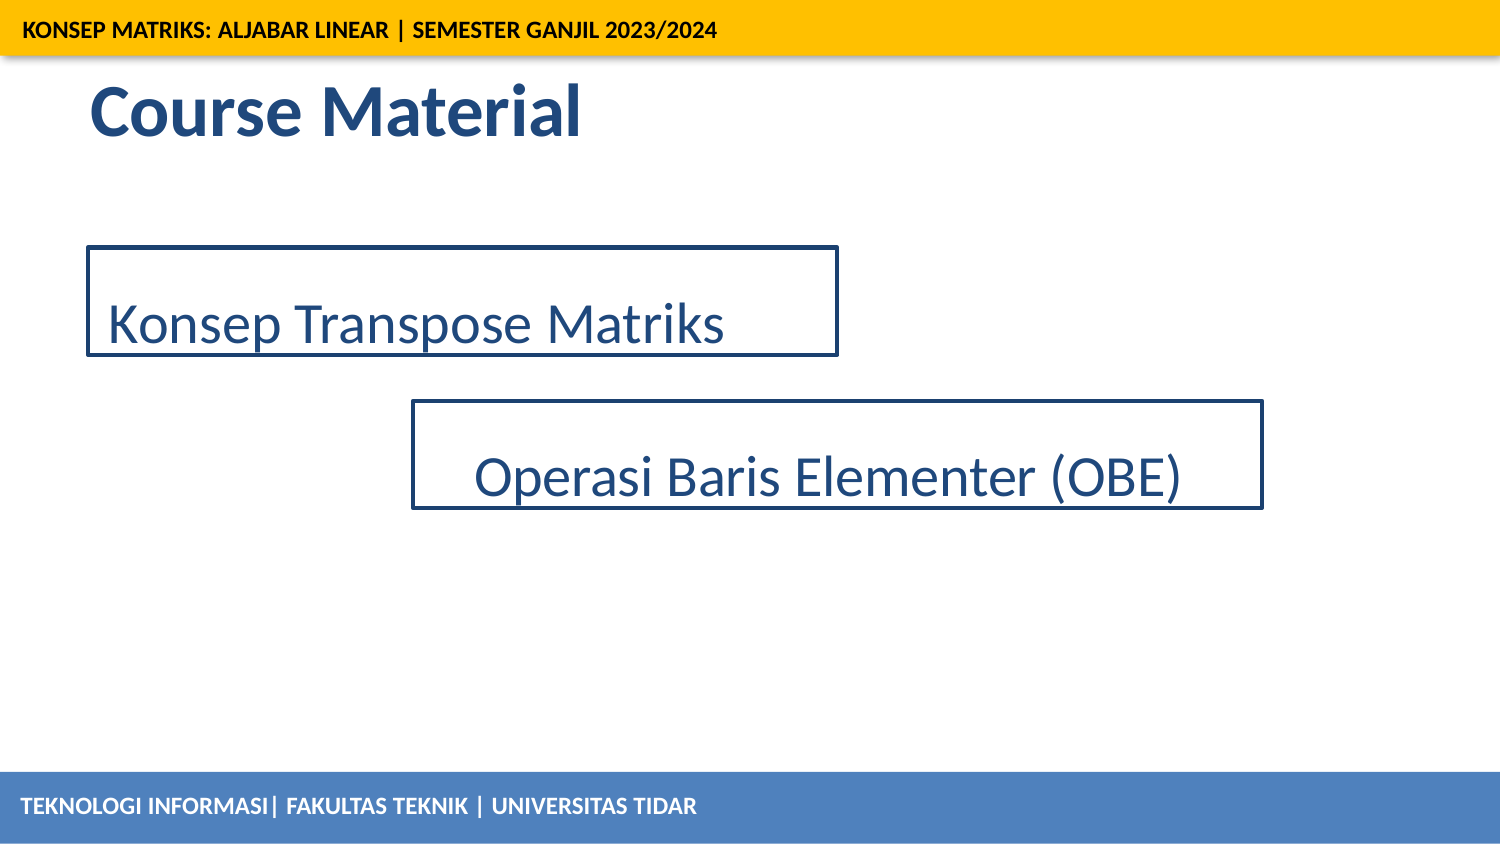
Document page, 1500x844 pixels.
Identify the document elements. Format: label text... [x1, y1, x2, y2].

text_box Konsep Transpose Matriks [87, 247, 838, 355]
text_box Operasi Baris Elementer (OBE) [412, 400, 1263, 508]
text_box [0, 771, 1500, 844]
title Course Material [87, 69, 588, 203]
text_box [0, 0, 1500, 57]
